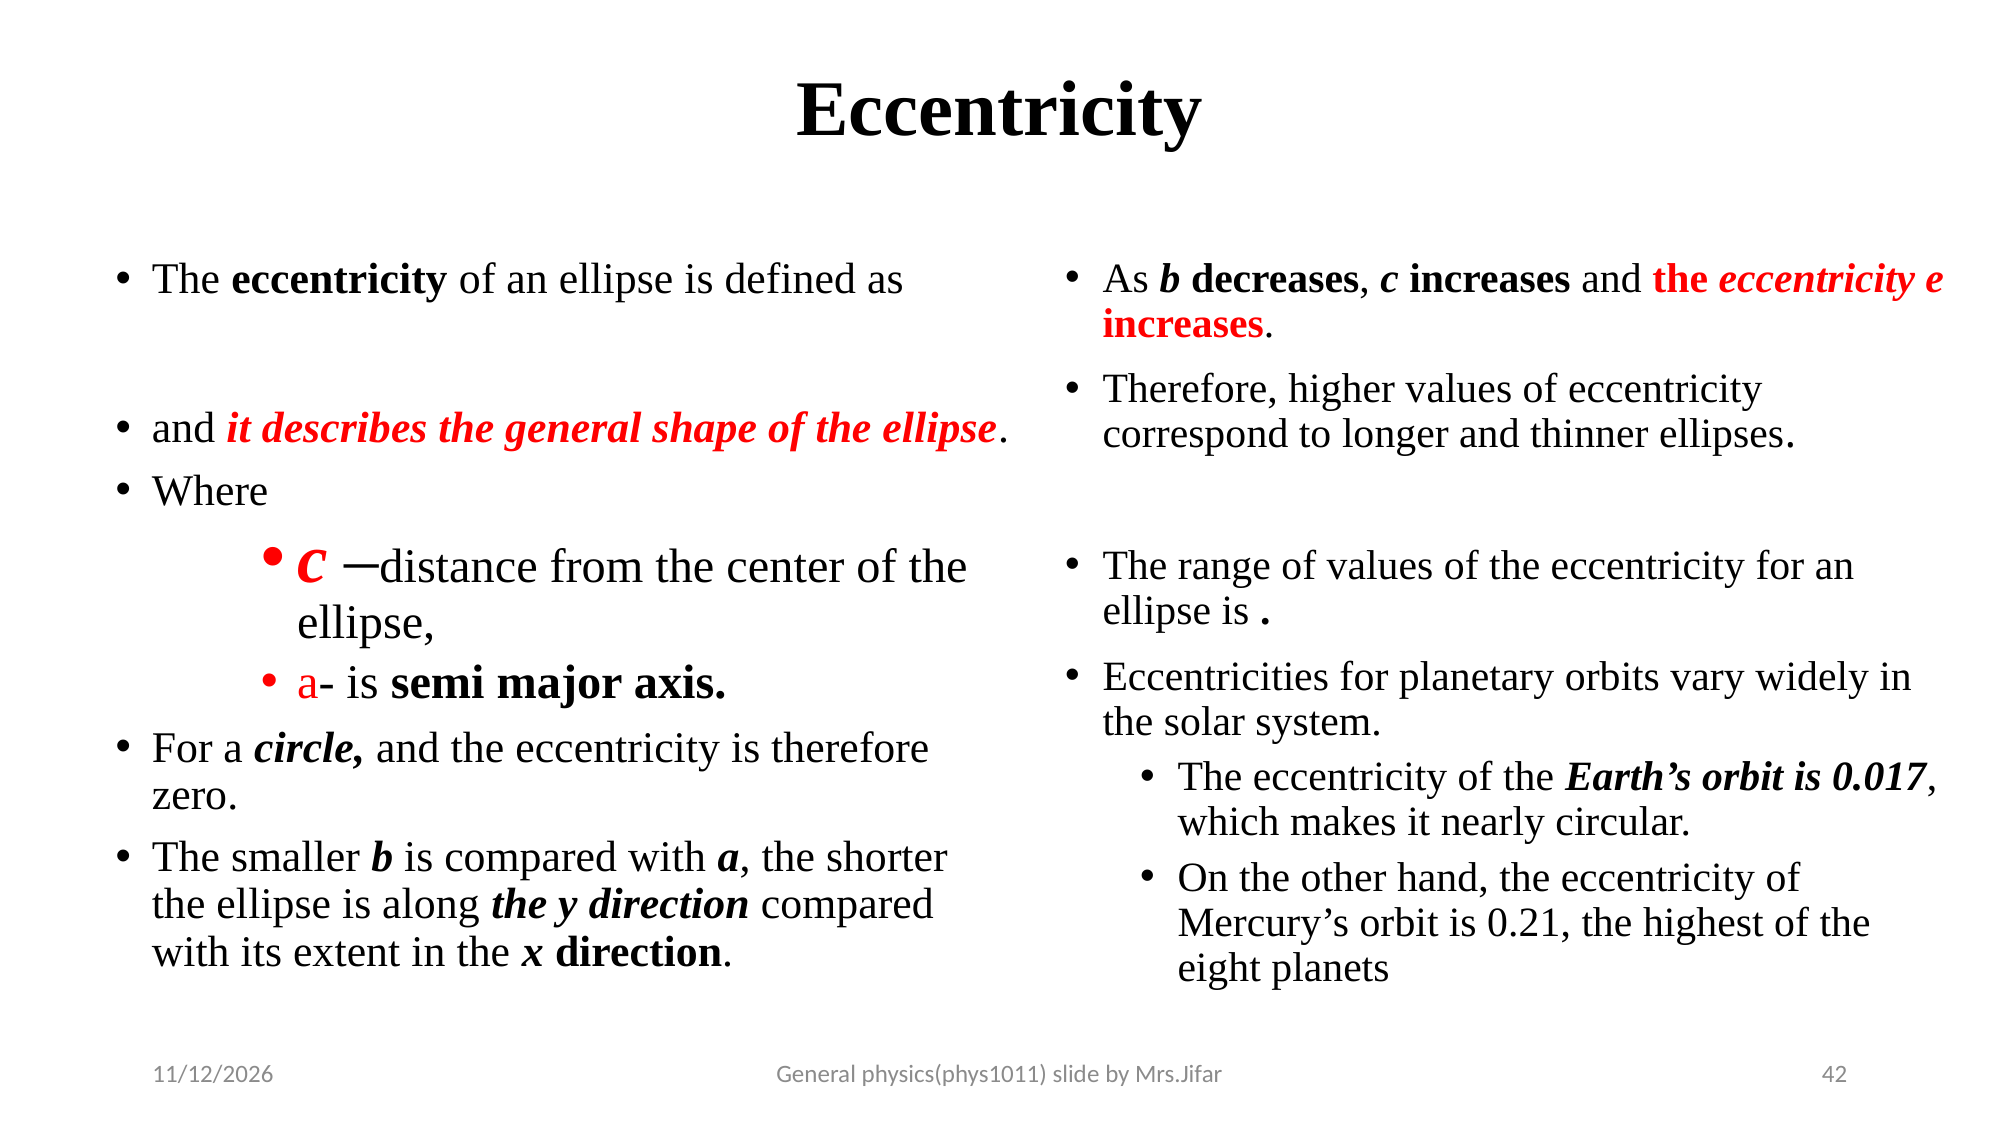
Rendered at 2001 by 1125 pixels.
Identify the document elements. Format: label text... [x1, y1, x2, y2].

slide_number 13-Jan-20 [137, 1042, 588, 1103]
footer General physics(phys1011) slide by Mrs.Jifar [662, 1042, 1338, 1103]
slide_number 42 [1412, 1042, 1863, 1103]
title Eccentricity [137, 59, 1863, 161]
